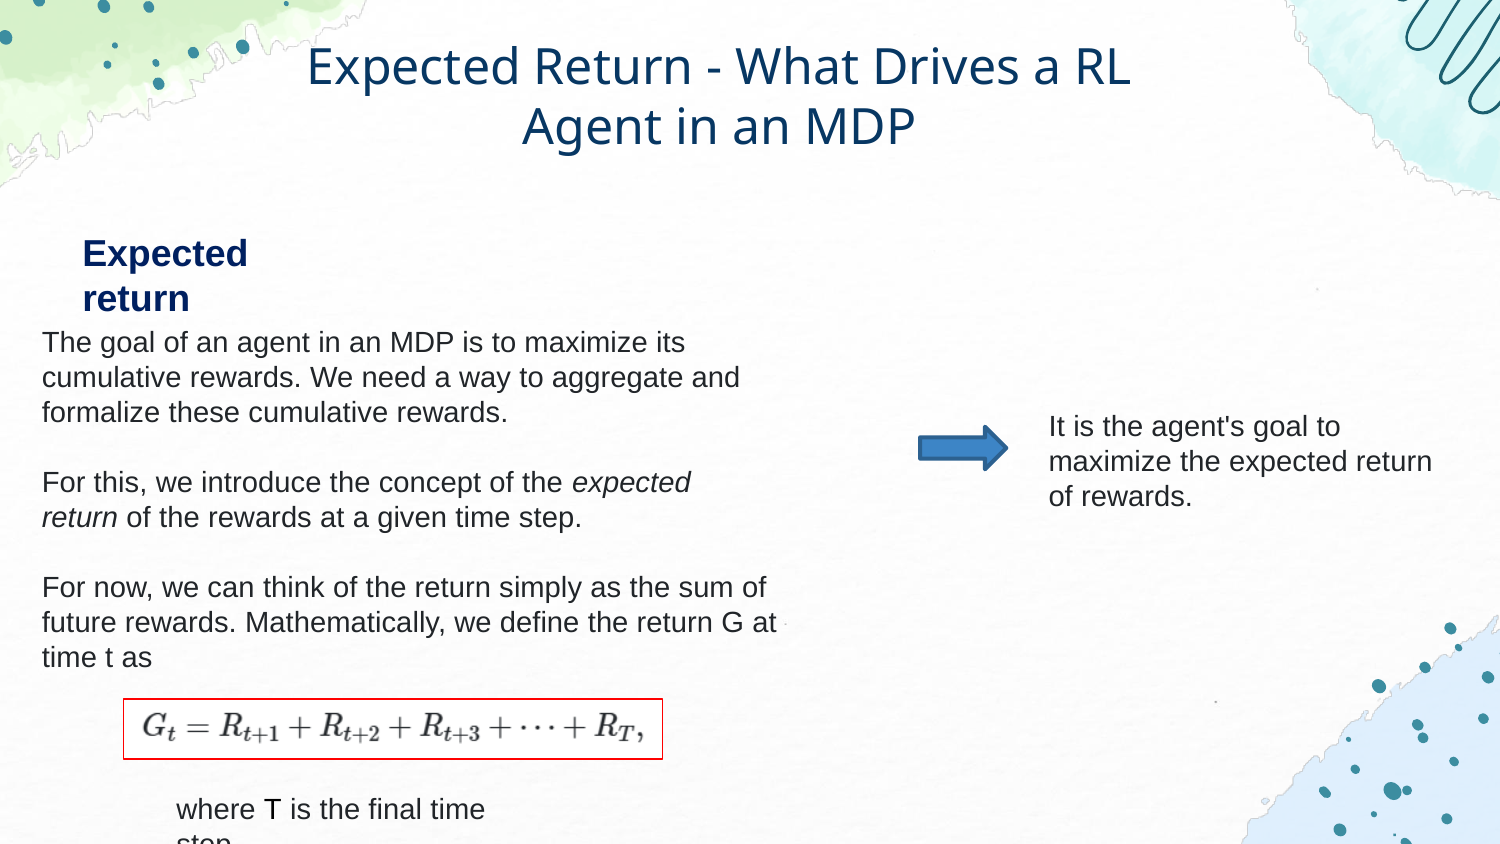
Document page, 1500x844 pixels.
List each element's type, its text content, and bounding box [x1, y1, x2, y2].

text_box [920, 426, 1007, 470]
picture [0, 0, 1500, 844]
text_box where T is the final time step. [161, 783, 551, 844]
text_box Expected return [67, 221, 349, 326]
text_box It is the agent's goal to maximize the expected return of rewards. [1033, 400, 1459, 520]
text_box The goal of an agent in an MDP is to maximize its cumulative rewards. We need a way to aggregate and formalize these cumulative rewards. For this, we introduce the concept of the expected return of the rewards at a given time step. For now, we can think of the return simply as the sum of future rewards. Mathematically, we define the return G at time t as [26, 280, 814, 681]
picture [1408, 0, 1456, 48]
title Expected Return - What Drives a RL Agent in an MDP [290, 77, 1149, 172]
picture [1443, 0, 1500, 81]
picture [1472, 62, 1500, 111]
